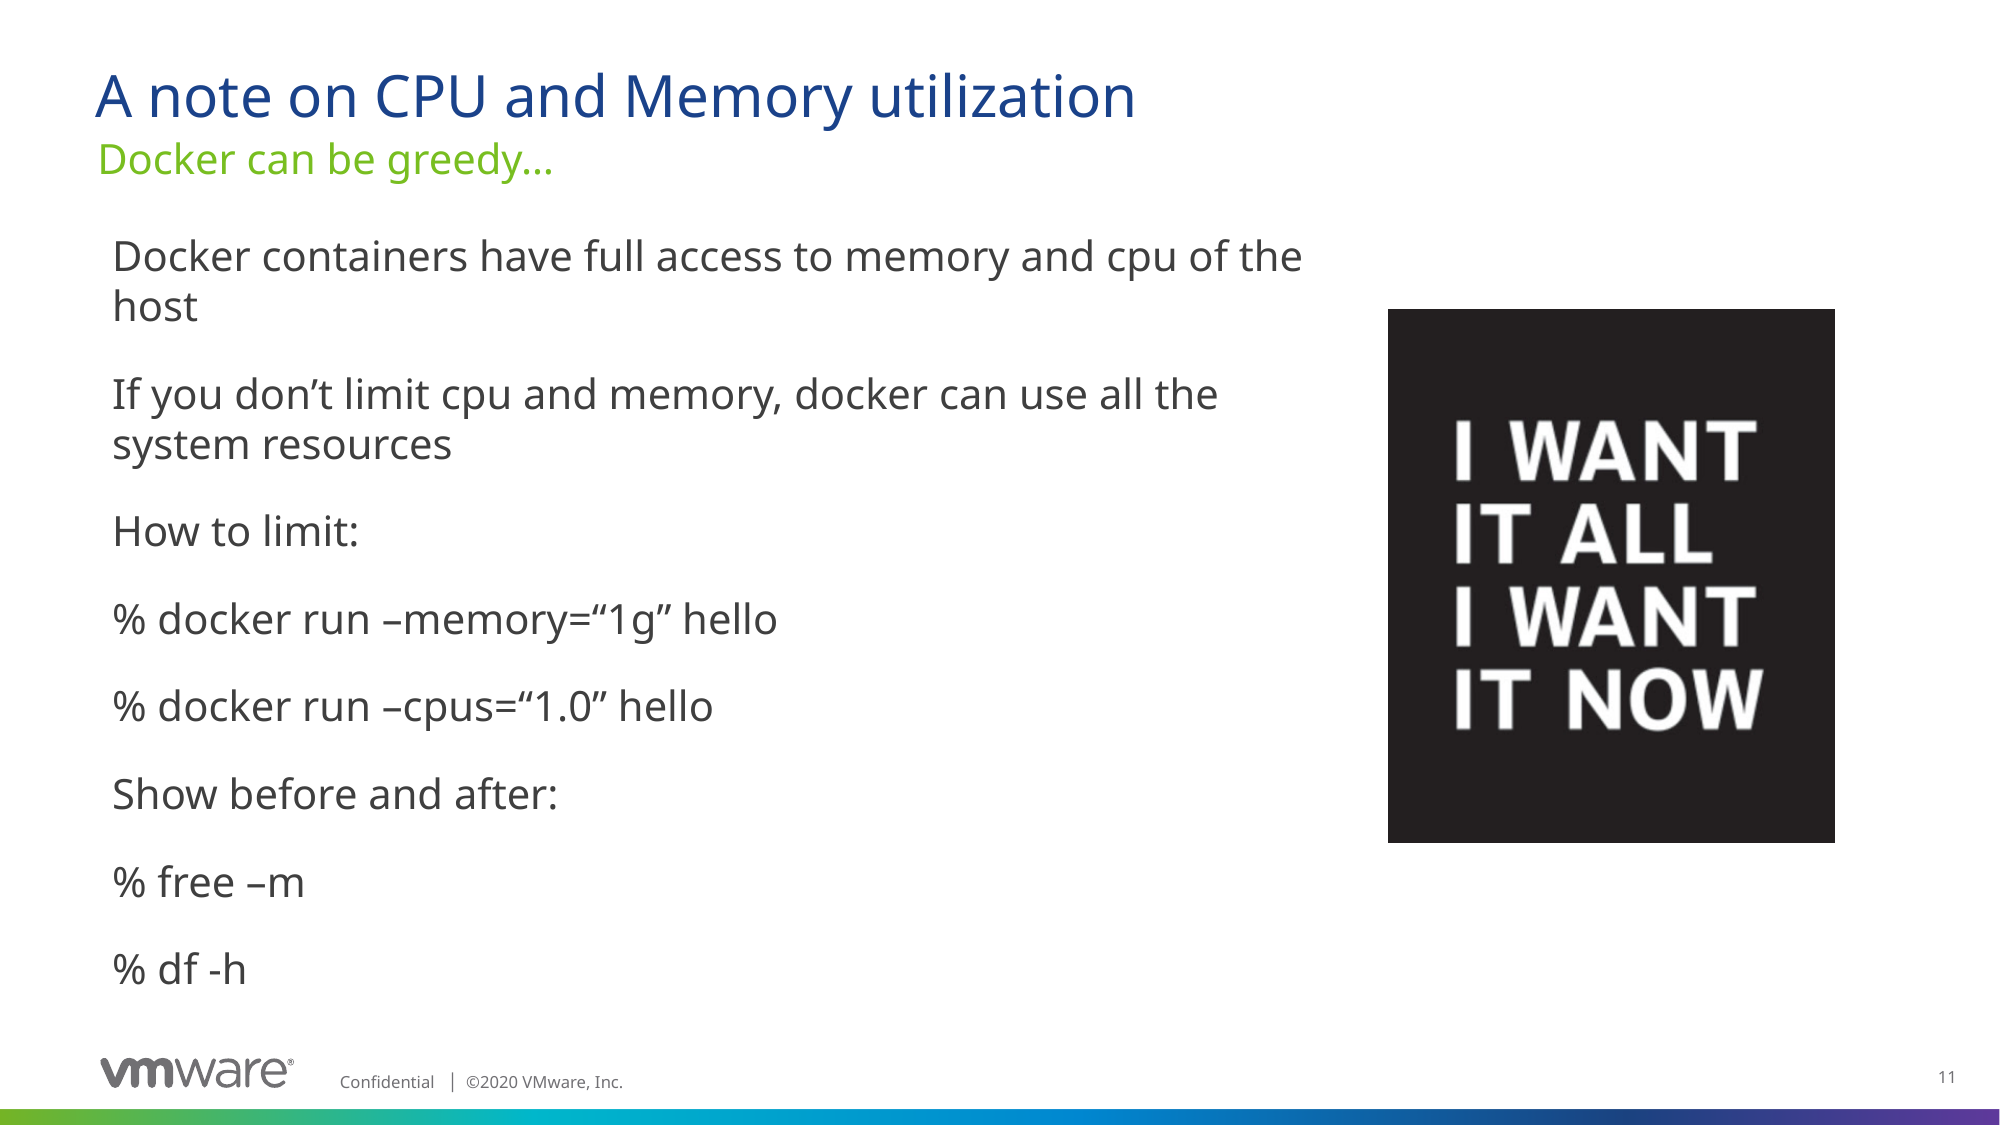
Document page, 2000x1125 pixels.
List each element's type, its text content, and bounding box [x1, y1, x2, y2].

picture [1075, 1109, 2000, 1125]
text_box Docker containers have full access to memory and cpu of the host If you don’t limit cpu and memory, docker can use all the system resources How to limit: % docker run –memory=“1g” hello % docker run –cpus=“1.0” hello Show before and after: % free –m % df -h [97, 222, 1365, 1016]
picture [0, 1109, 719, 1125]
subtitle Docker can be greedy… [97, 133, 1900, 174]
title A note on CPU and Memory utilization [95, 67, 1900, 131]
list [1388, 309, 1835, 843]
